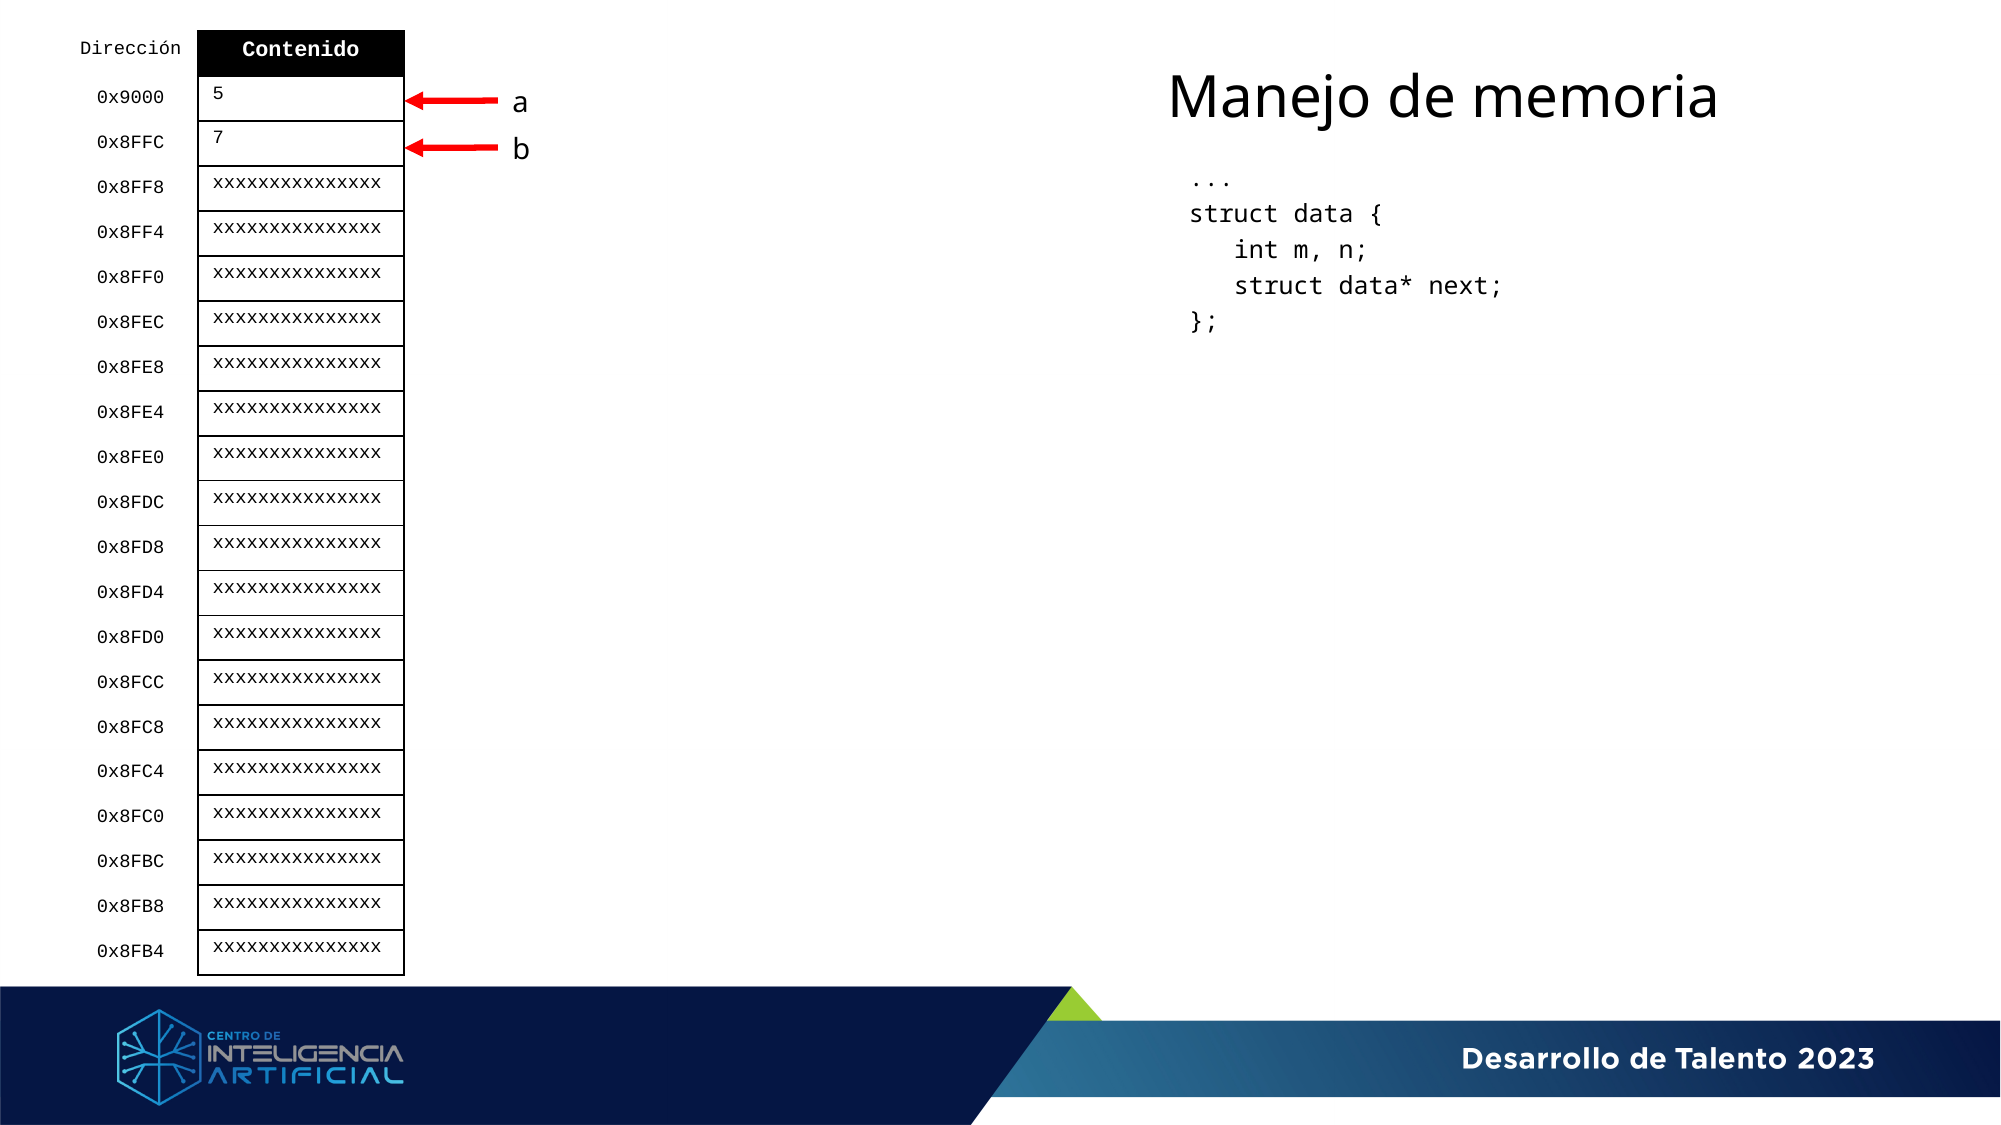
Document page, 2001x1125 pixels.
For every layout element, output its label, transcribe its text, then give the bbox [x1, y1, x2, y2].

table_cell 0x8FE0 [63, 436, 197, 481]
table_cell xxxxxxxxxxxxxxx [199, 437, 403, 480]
table_cell xxxxxxxxxxxxxxx [199, 571, 403, 615]
table_cell 0x8FC8 [63, 705, 197, 750]
text_box ... struct data { int m, n; struct data* next; }; [1173, 147, 1888, 1014]
table_cell xxxxxxxxxxxxxxx [199, 841, 403, 884]
table_cell 0x9000 [63, 76, 197, 121]
table_cell 0x8FF0 [63, 256, 197, 301]
table_cell xxxxxxxxxxxxxxx [199, 392, 403, 435]
table_cell xxxxxxxxxxxxxxx [199, 886, 403, 929]
table_cell xxxxxxxxxxxxxxx [199, 796, 403, 839]
table_cell 0x8FFC [63, 121, 197, 166]
table_cell xxxxxxxxxxxxxxx [199, 167, 403, 210]
table_cell 0x8FF8 [63, 166, 197, 211]
table_cell xxxxxxxxxxxxxxx [199, 257, 403, 300]
table_cell 0x8FBC [63, 840, 197, 885]
table_cell 0x8FE8 [63, 346, 197, 391]
table_cell xxxxxxxxxxxxxxx [199, 302, 403, 345]
table_cell xxxxxxxxxxxxxxx [199, 931, 403, 974]
table_cell 0x8FC0 [63, 795, 197, 840]
picture [0, 0, 2001, 1125]
table_cell xxxxxxxxxxxxxxx [199, 526, 403, 570]
text_box a [497, 75, 541, 122]
table_cell 0x8FF4 [63, 211, 197, 256]
table_cell 0x8FDC [63, 481, 197, 526]
table_cell 0x8FC4 [63, 750, 197, 795]
table_cell 0x8FEC [63, 301, 197, 346]
title Manejo de memoria [988, 59, 1899, 138]
table_cell 0x8FB4 [63, 930, 197, 975]
table_cell 0x8FE4 [63, 391, 197, 436]
table_cell 0x8FD8 [63, 526, 197, 570]
text_box b [497, 122, 541, 173]
table_cell xxxxxxxxxxxxxxx [199, 481, 403, 525]
table_cell 0x8FCC [63, 660, 197, 705]
table_cell 0x8FD4 [63, 570, 197, 615]
table_cell xxxxxxxxxxxxxxx [199, 212, 403, 255]
table_header Dirección [63, 31, 197, 76]
table_cell xxxxxxxxxxxxxxx [199, 347, 403, 390]
table_cell 7 [199, 122, 403, 165]
table_header Contenido [199, 32, 403, 75]
table_cell 0x8FB8 [63, 885, 197, 930]
table_cell xxxxxxxxxxxxxxx [199, 661, 403, 704]
table_cell 0x8FD0 [63, 615, 197, 660]
table_cell 5 [199, 77, 403, 120]
table_cell xxxxxxxxxxxxxxx [199, 751, 403, 794]
table_cell xxxxxxxxxxxxxxx [199, 616, 403, 659]
table_cell xxxxxxxxxxxxxxx [199, 706, 403, 749]
